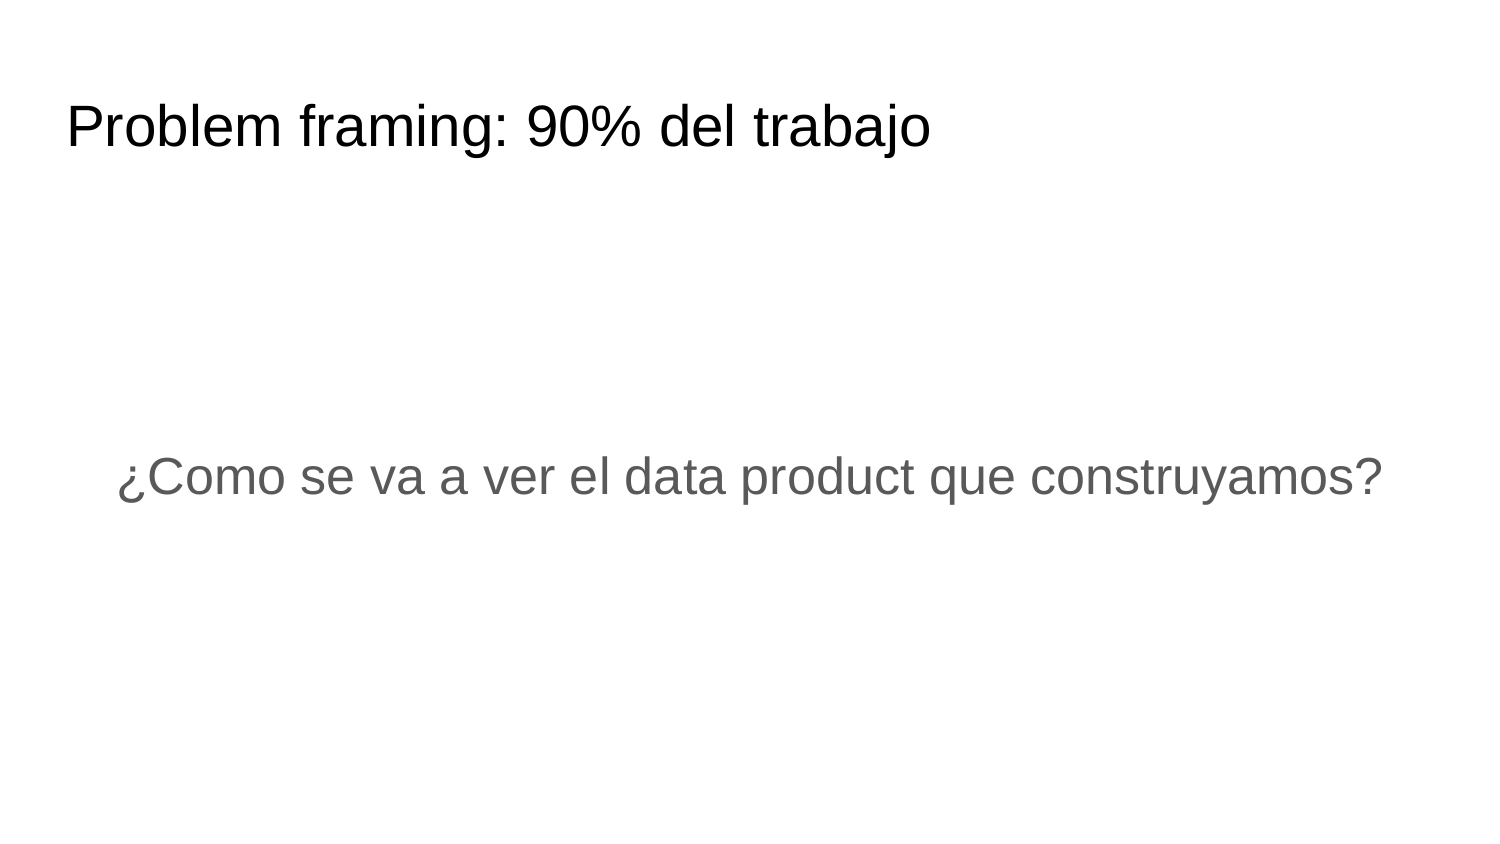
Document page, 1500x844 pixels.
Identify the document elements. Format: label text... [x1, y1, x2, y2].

list ¿Como se va a ver el data product que construyamos? [51, 189, 1449, 750]
title Problem framing: 90% del trabajo [51, 72, 1449, 167]
